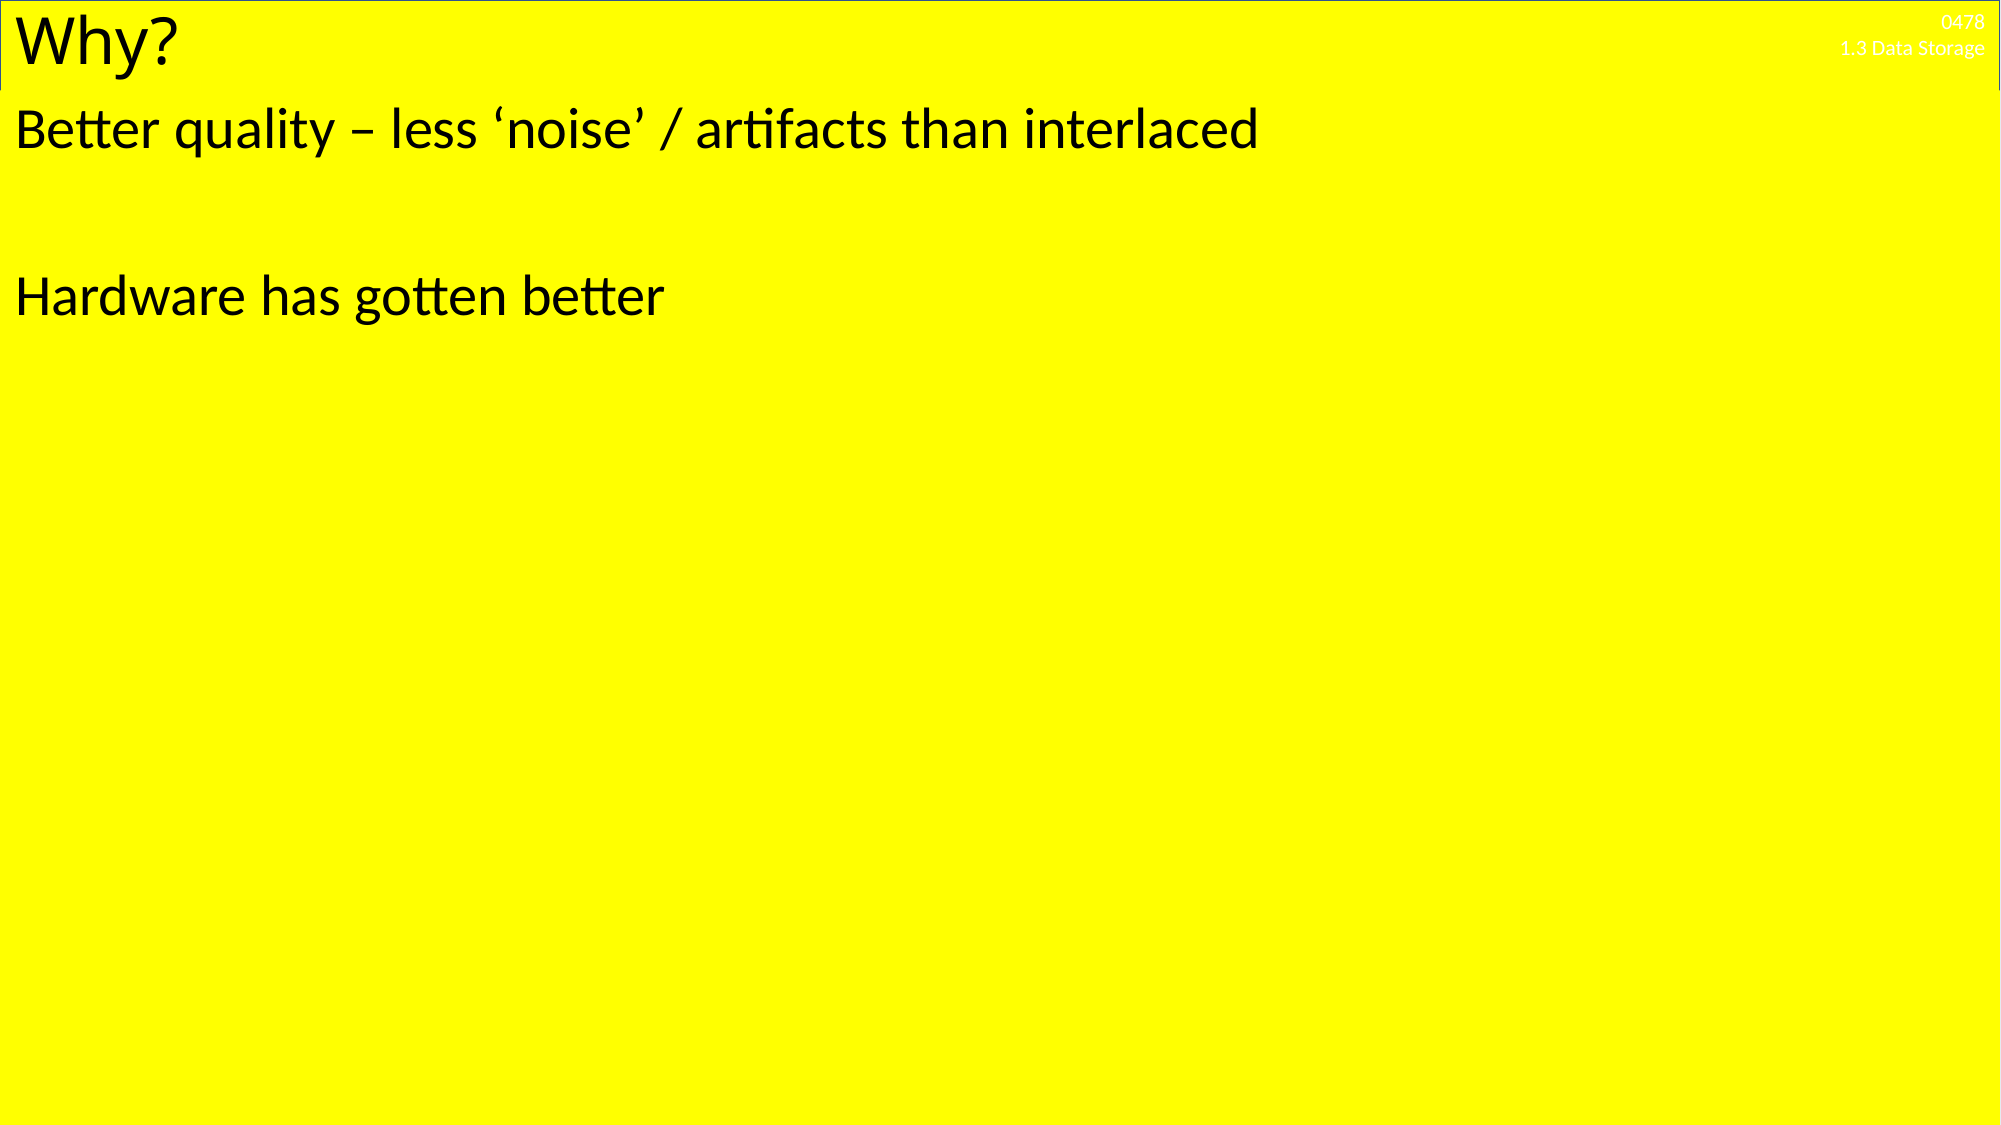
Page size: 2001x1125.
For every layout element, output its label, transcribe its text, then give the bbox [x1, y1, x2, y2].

list Better quality – less ‘noise’ / artifacts than interlaced Hardware has gotten better [0, 90, 2000, 1125]
title Why? [0, 0, 2000, 86]
